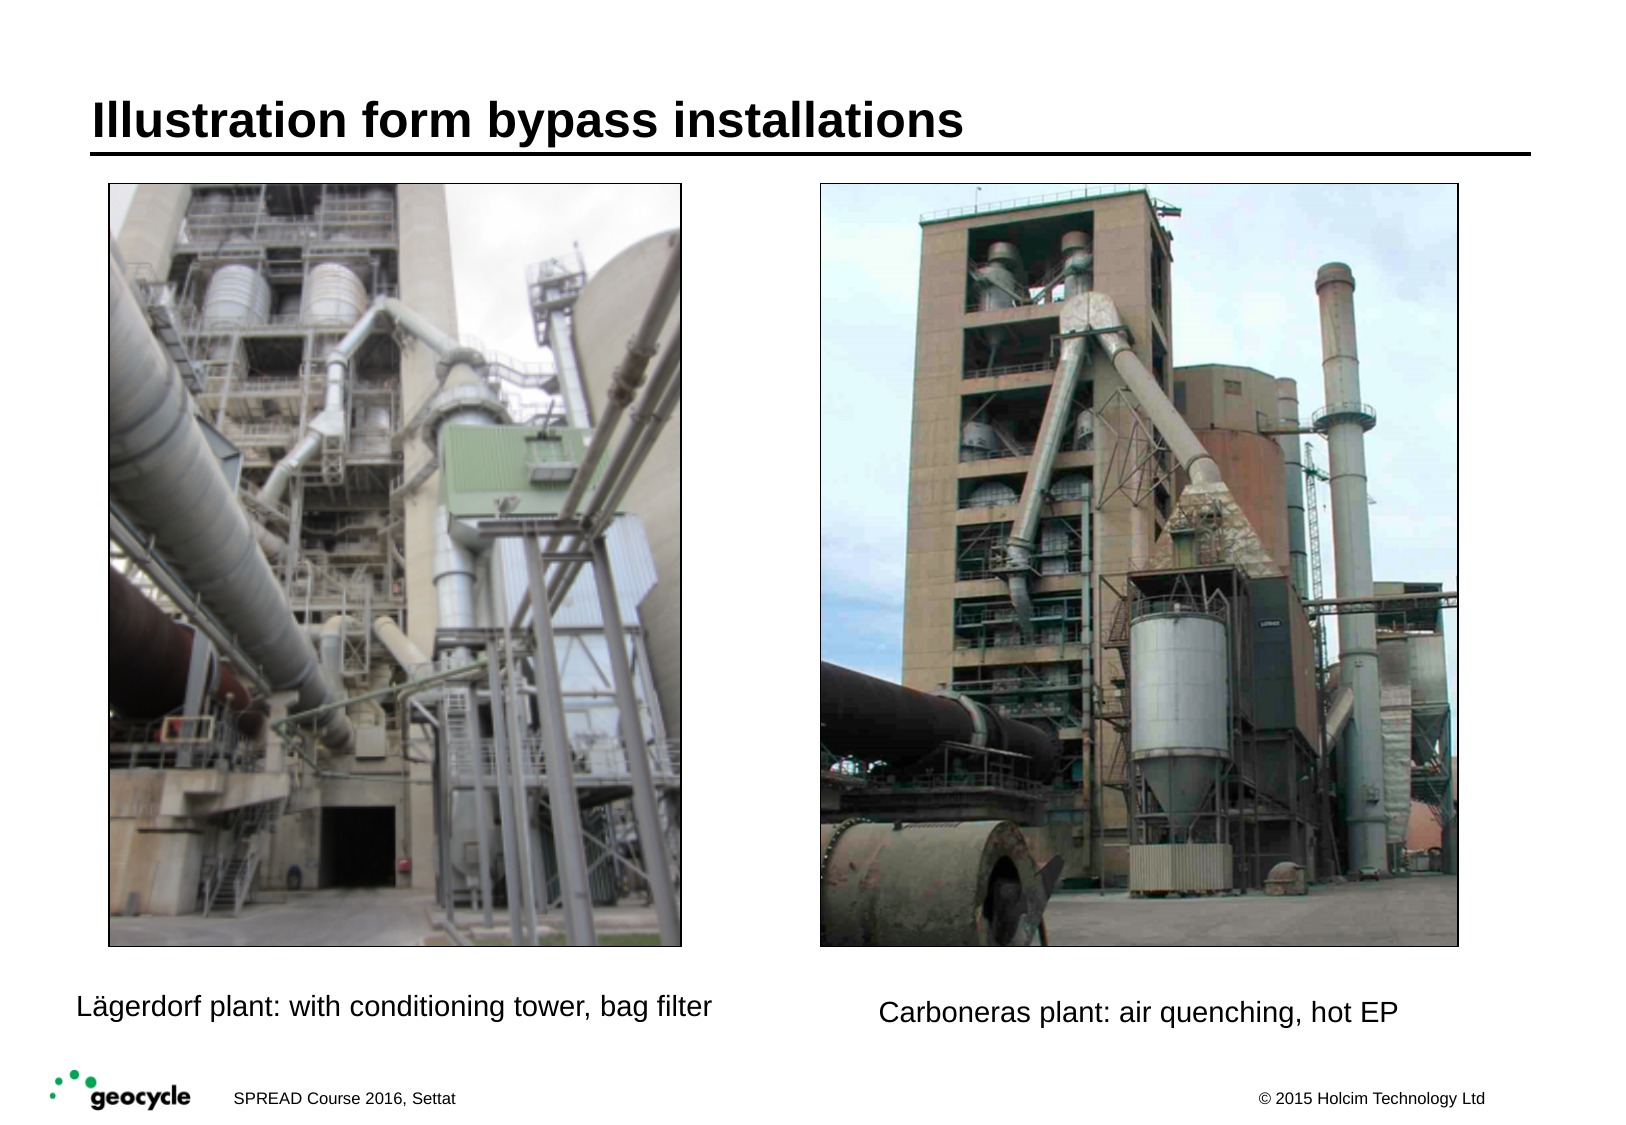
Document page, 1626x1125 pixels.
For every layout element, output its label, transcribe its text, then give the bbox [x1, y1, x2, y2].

footer SPREAD Course 2016, Settat [233, 1087, 813, 1109]
text_box Lägerdorf plant: with conditioning tower, bag filter [61, 980, 729, 1030]
text_box Carboneras plant: air quenching, hot EP [863, 985, 1415, 1036]
picture [49, 1069, 191, 1111]
picture [109, 184, 681, 947]
picture [820, 184, 1458, 947]
title Illustration form bypass installations [91, 19, 1532, 149]
